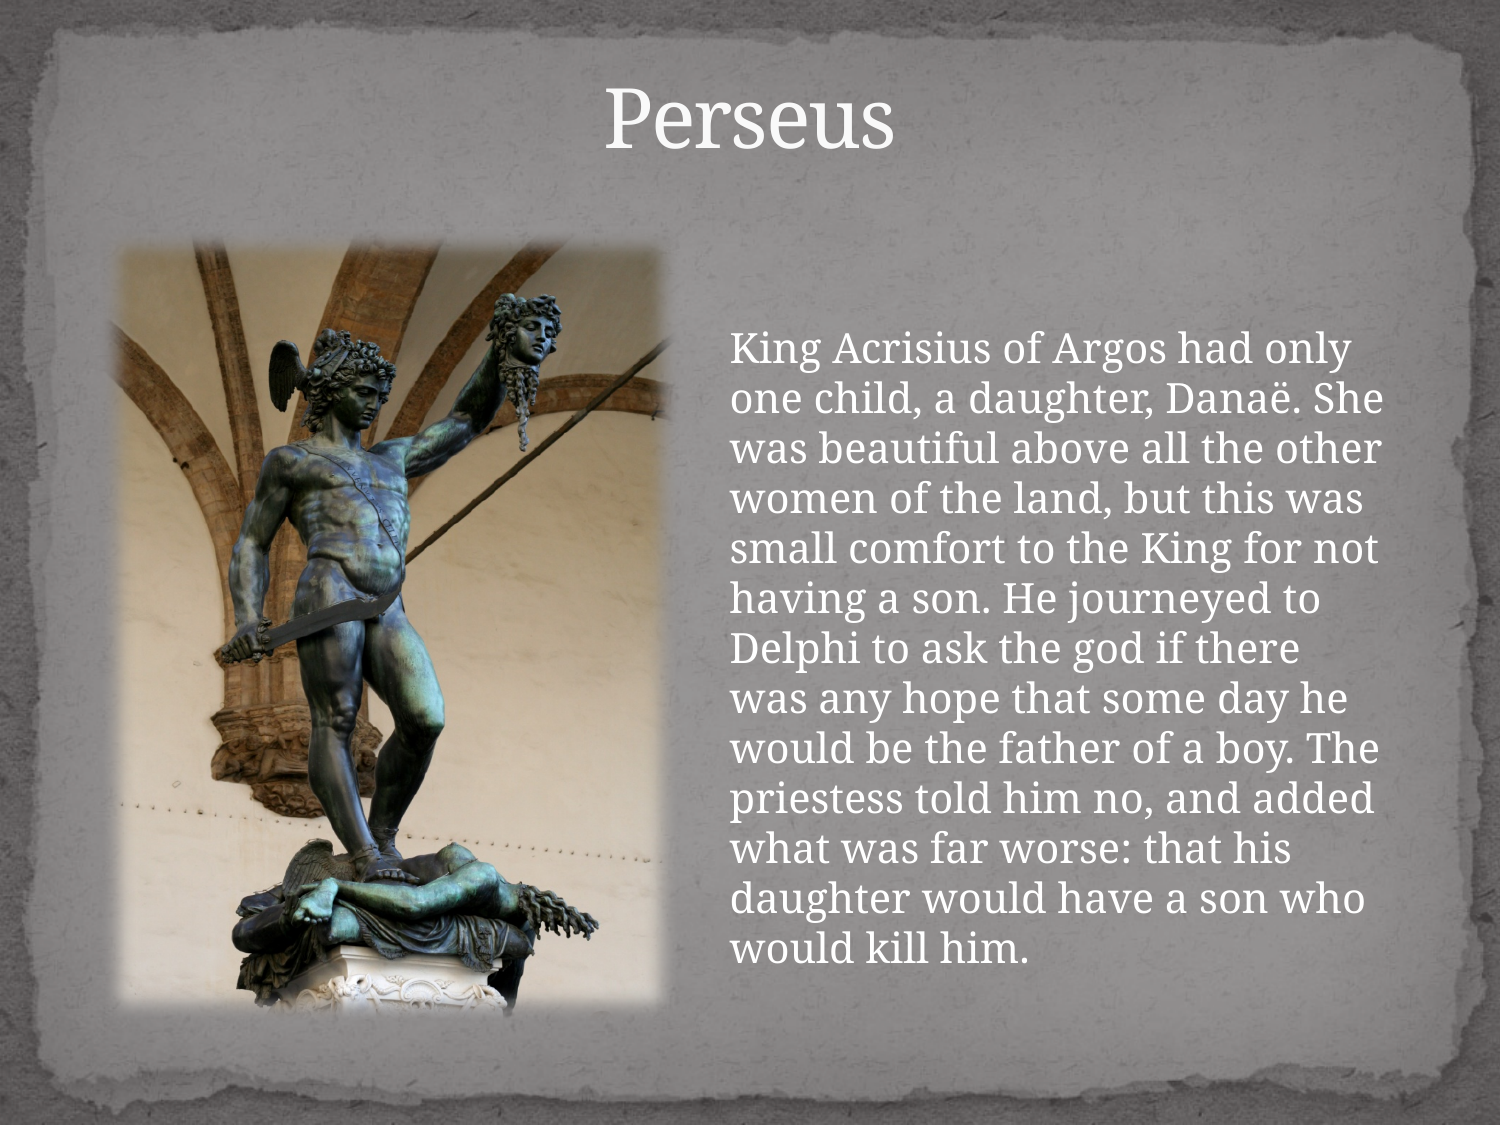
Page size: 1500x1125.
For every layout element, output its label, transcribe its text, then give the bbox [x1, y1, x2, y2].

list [103, 232, 679, 1020]
text_box King Acrisius of Argos had only one child, a daughter, Danaë. She was beautiful above all the other women of the land, but this was small comfort to the King for not having a son. He journeyed to Delphi to ask the god if there was any hope that some day he would be the father of a boy. The priestess told him no, and added what was far worse: that his daughter would have a son who would kill him. [714, 314, 1400, 980]
title Perseus [74, 54, 1425, 173]
